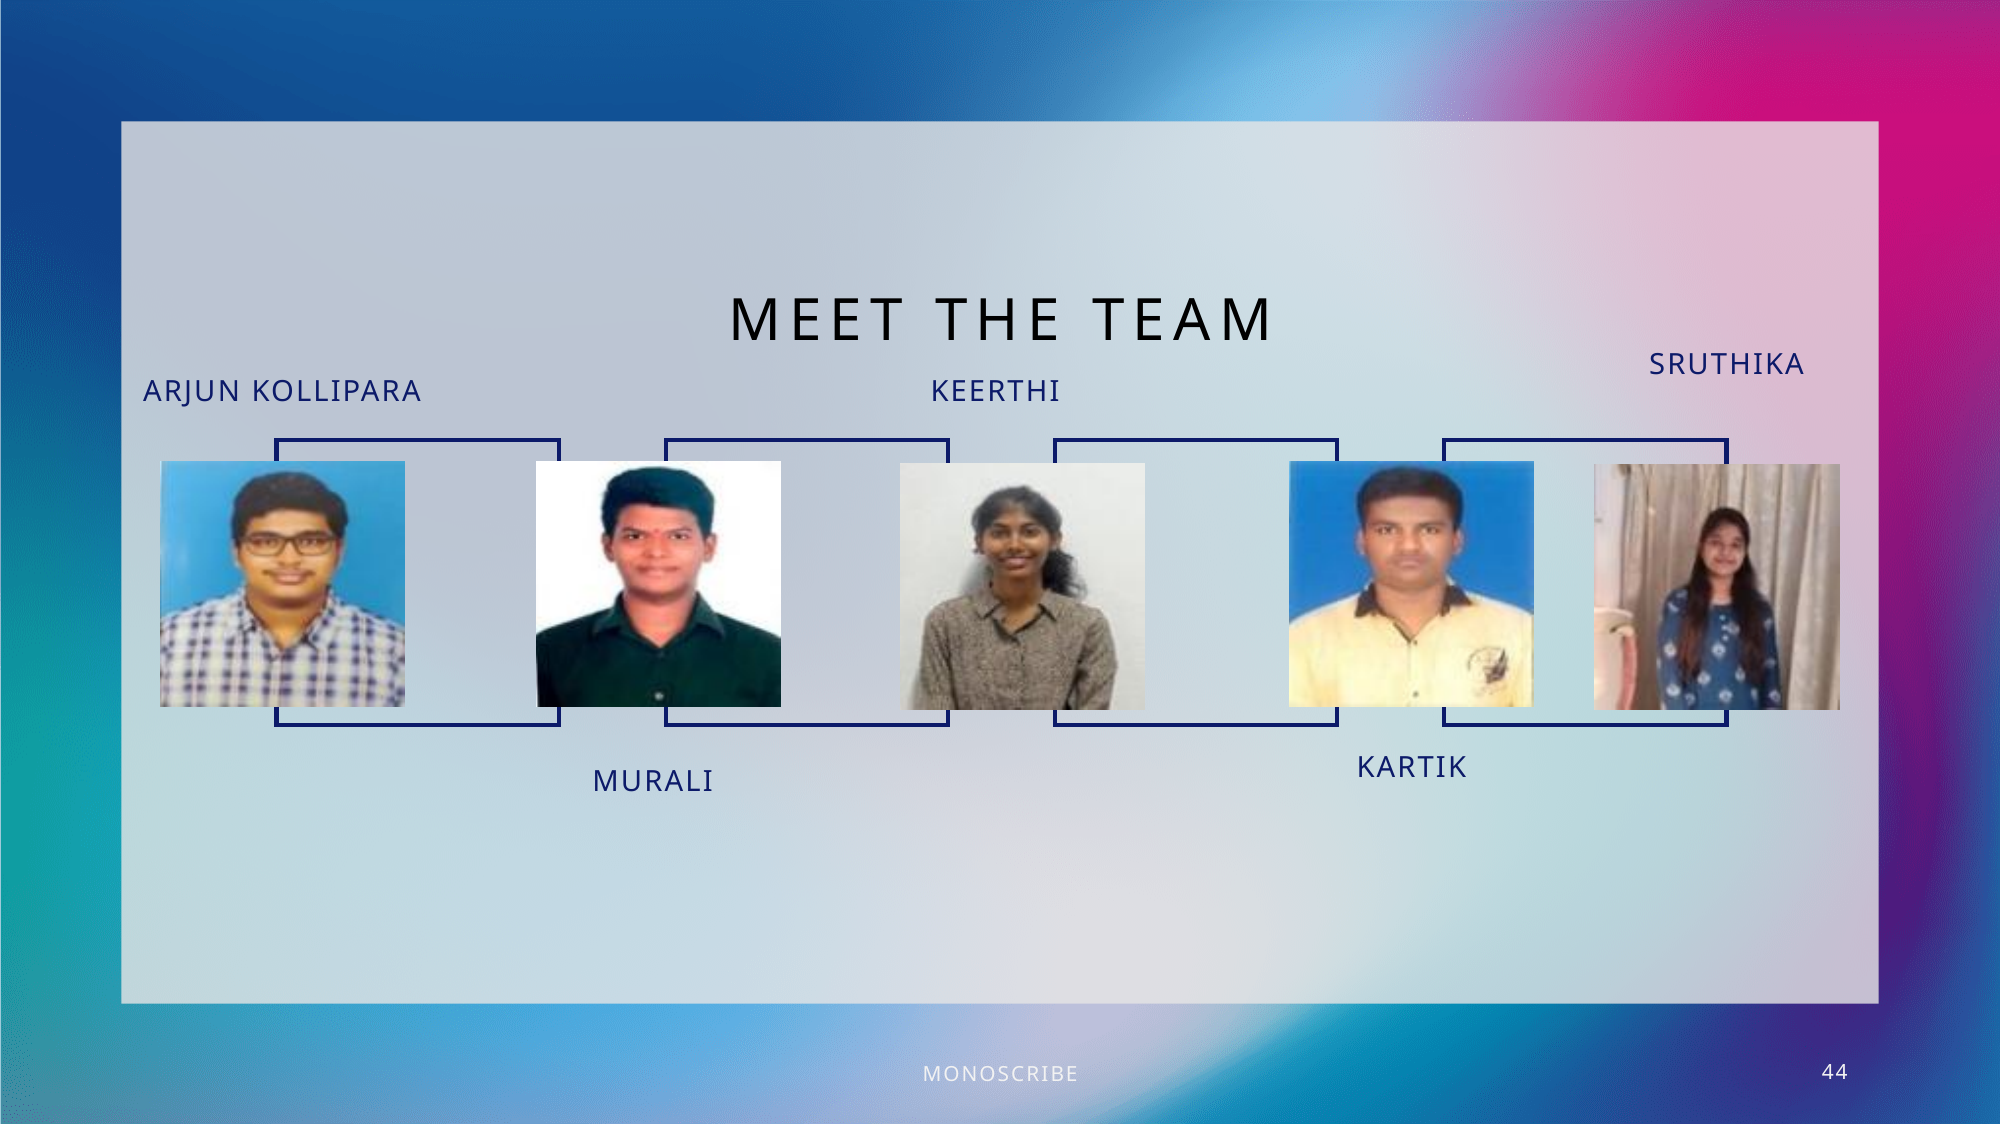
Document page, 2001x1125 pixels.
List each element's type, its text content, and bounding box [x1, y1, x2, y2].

footer MonoScribe [662, 1042, 1338, 1103]
picture [160, 461, 405, 707]
picture [536, 461, 781, 707]
picture [0, 0, 2000, 1125]
text_box ARJUN KOLLIPARA​​ [108, 361, 456, 416]
list sruthika [1552, 333, 1901, 389]
list Kartik​​ [1237, 736, 1586, 792]
list Murali [478, 751, 827, 806]
title Meet the team [402, 257, 1598, 362]
slide_number 44 [1412, 1042, 1863, 1103]
list Keerthi ​​ [826, 361, 1174, 416]
picture [900, 463, 1145, 710]
picture [1594, 464, 1840, 710]
picture [1289, 461, 1534, 707]
